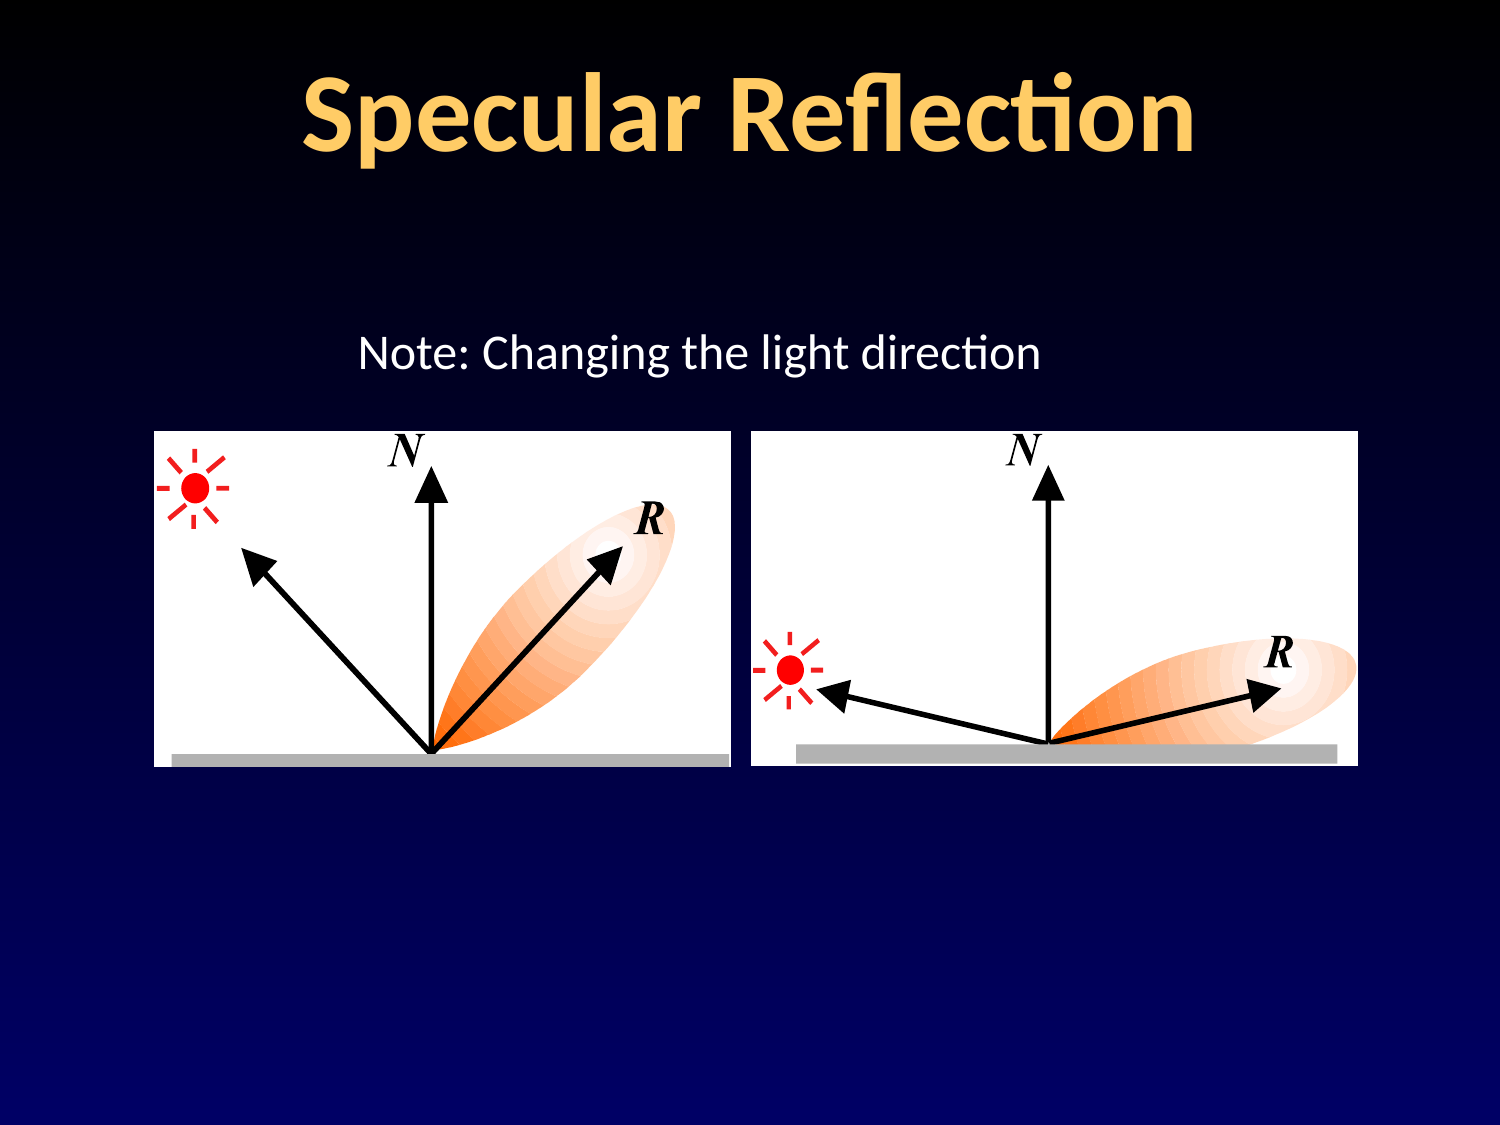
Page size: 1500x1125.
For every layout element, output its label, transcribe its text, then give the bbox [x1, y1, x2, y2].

title Specular Reflection [24, 24, 1475, 188]
text_box Note: Changing the light direction [342, 312, 1121, 389]
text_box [154, 431, 732, 767]
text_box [750, 431, 1359, 767]
